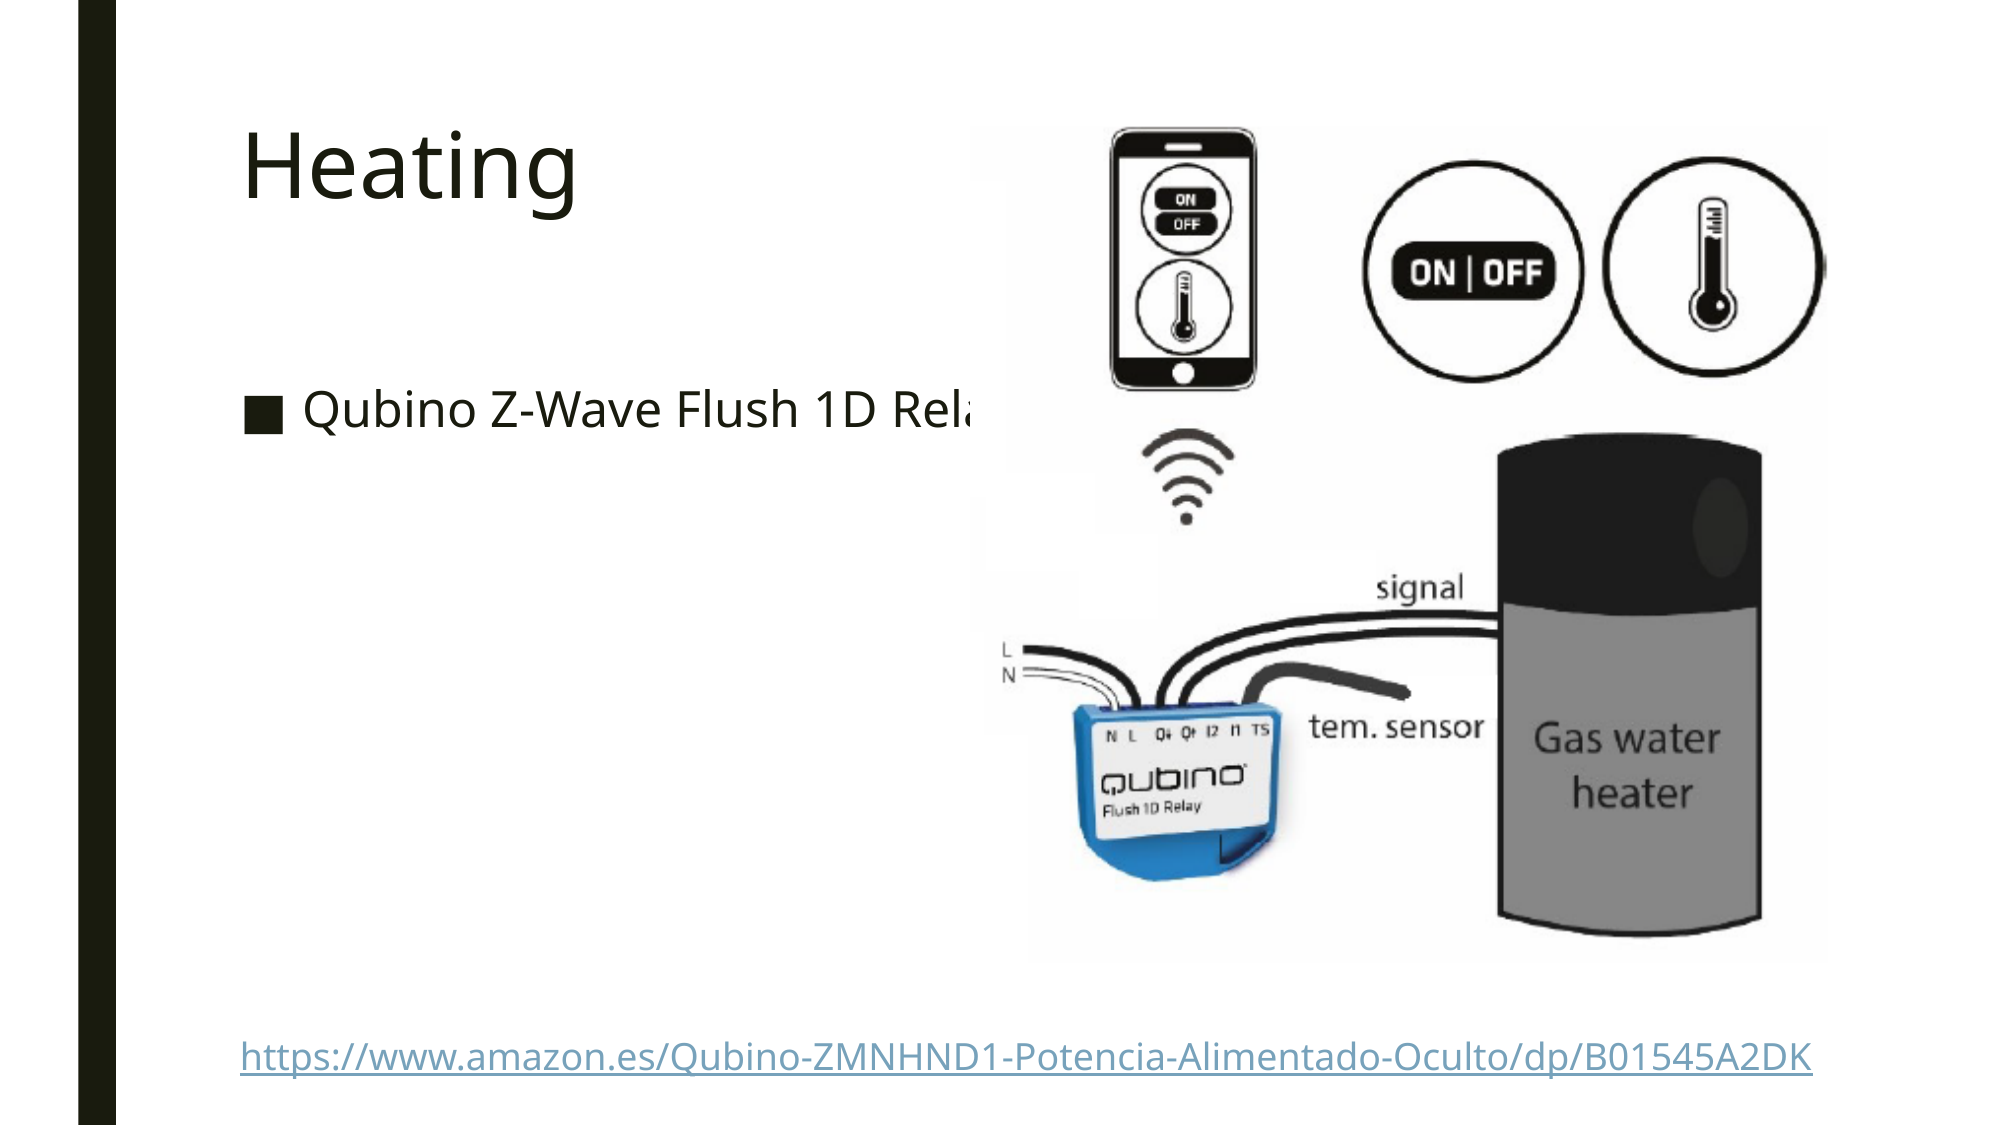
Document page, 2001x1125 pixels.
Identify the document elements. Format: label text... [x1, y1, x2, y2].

list Qubino Z-Wave Flush 1D Relay [225, 375, 970, 963]
title Heating [225, 112, 970, 357]
picture [970, 98, 1841, 963]
text_box https://www.amazon.es/Qubino-ZMNHND1-Potencia-Alimentado-Oculto/dp/B01545A2DK [224, 1025, 1894, 1092]
